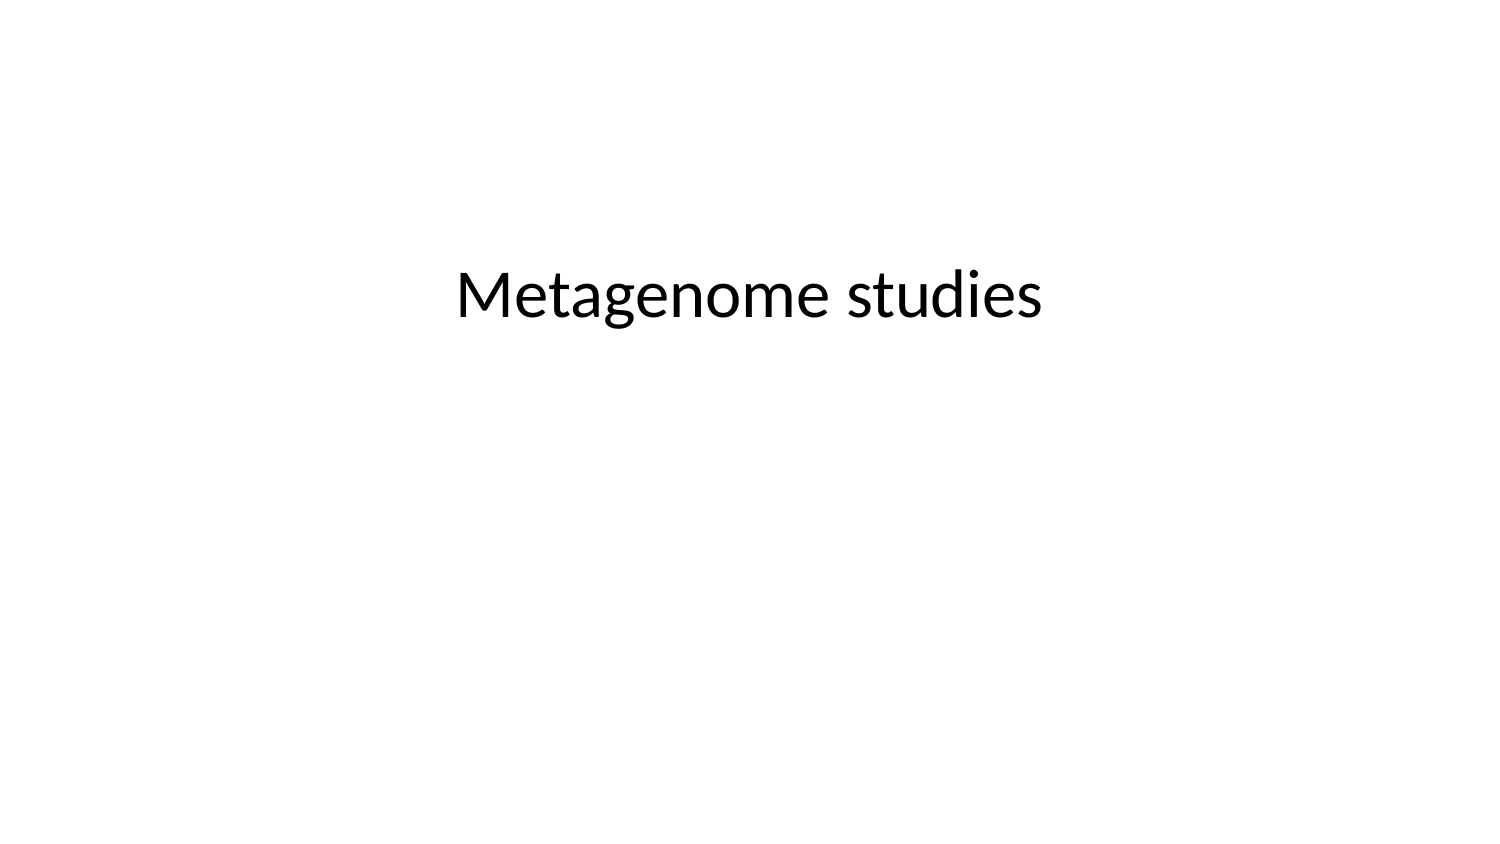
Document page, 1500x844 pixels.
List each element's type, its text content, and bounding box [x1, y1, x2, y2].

title Metagenome studies [225, 122, 1275, 459]
